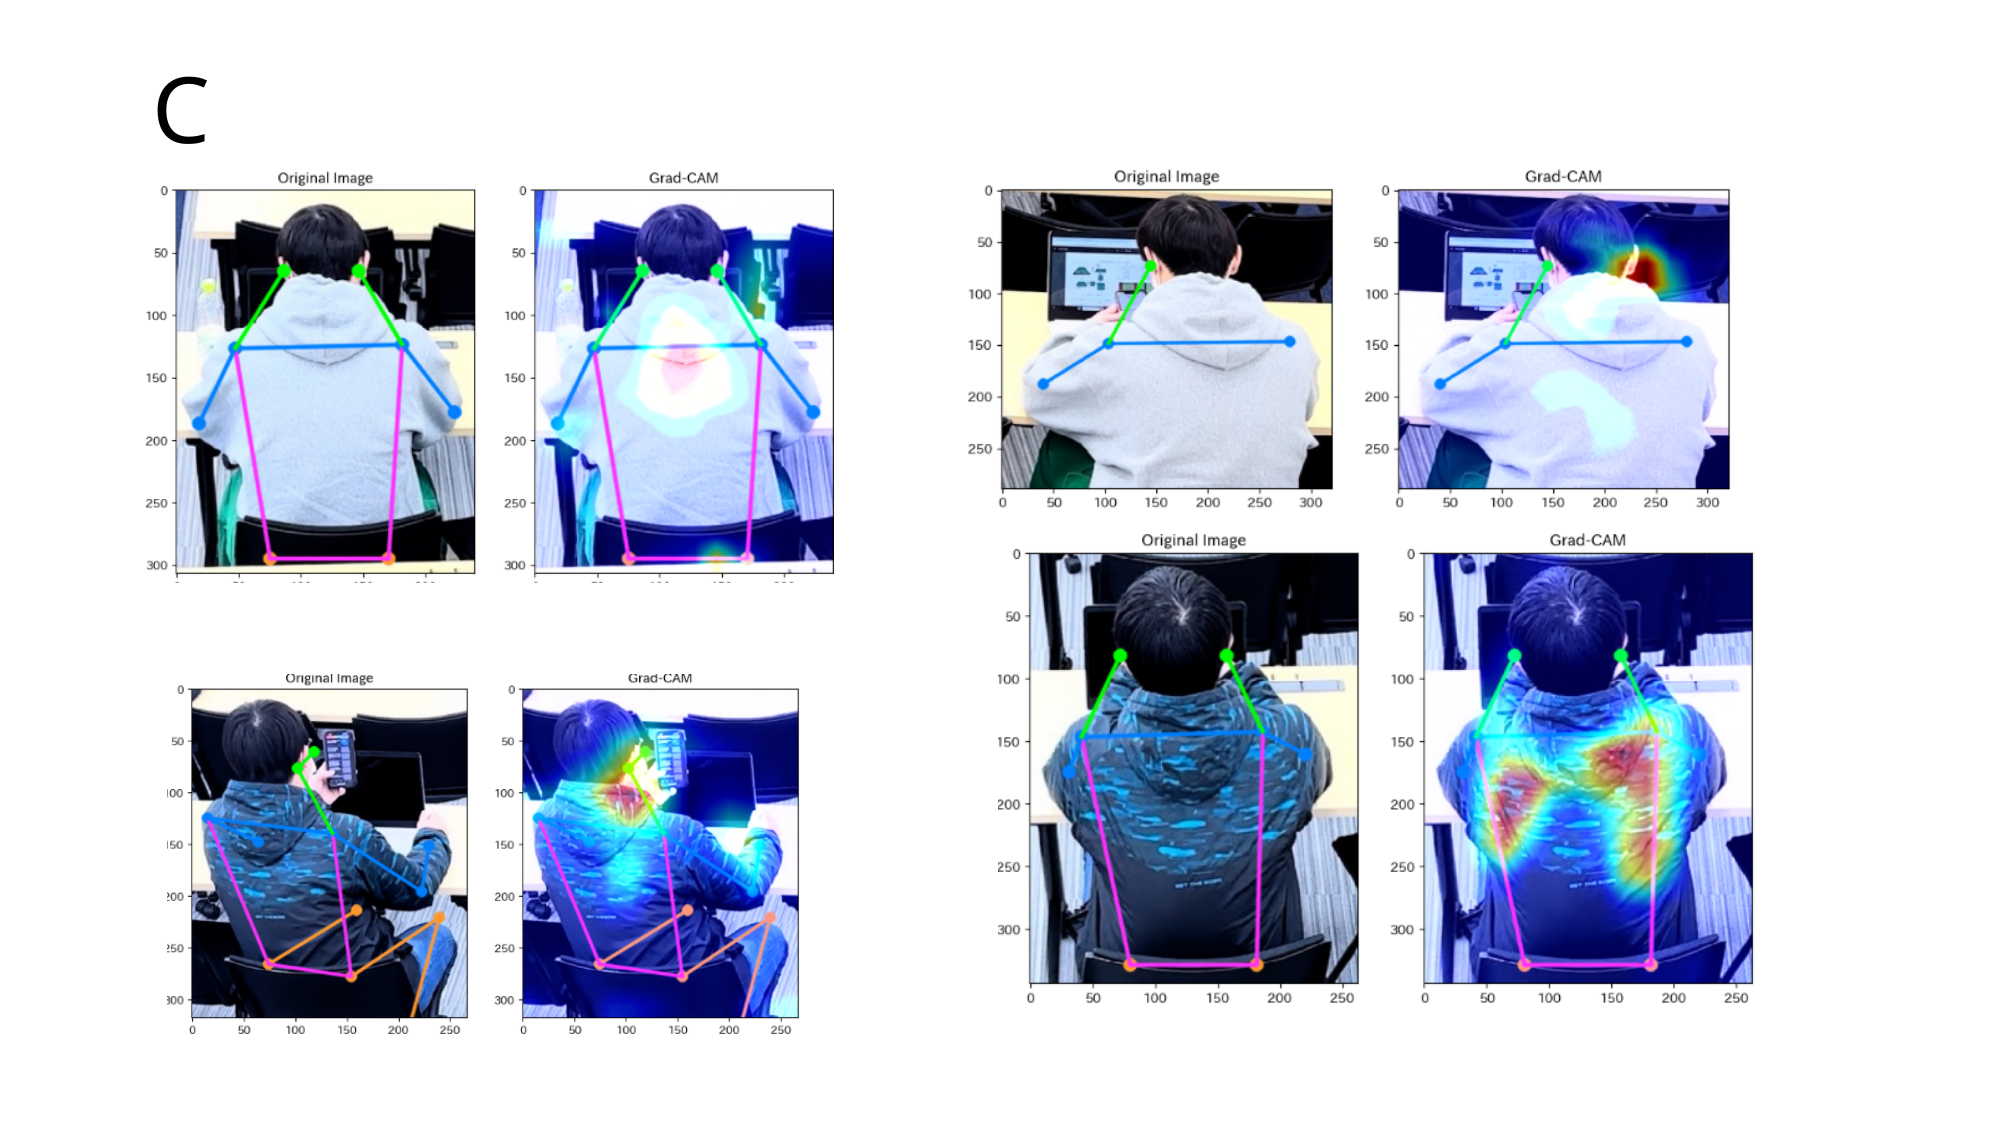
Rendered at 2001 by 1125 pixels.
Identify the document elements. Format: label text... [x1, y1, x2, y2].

title C [137, 59, 1863, 278]
picture [998, 533, 1763, 1014]
picture [137, 168, 834, 583]
picture [966, 168, 1731, 512]
picture [167, 674, 804, 1036]
